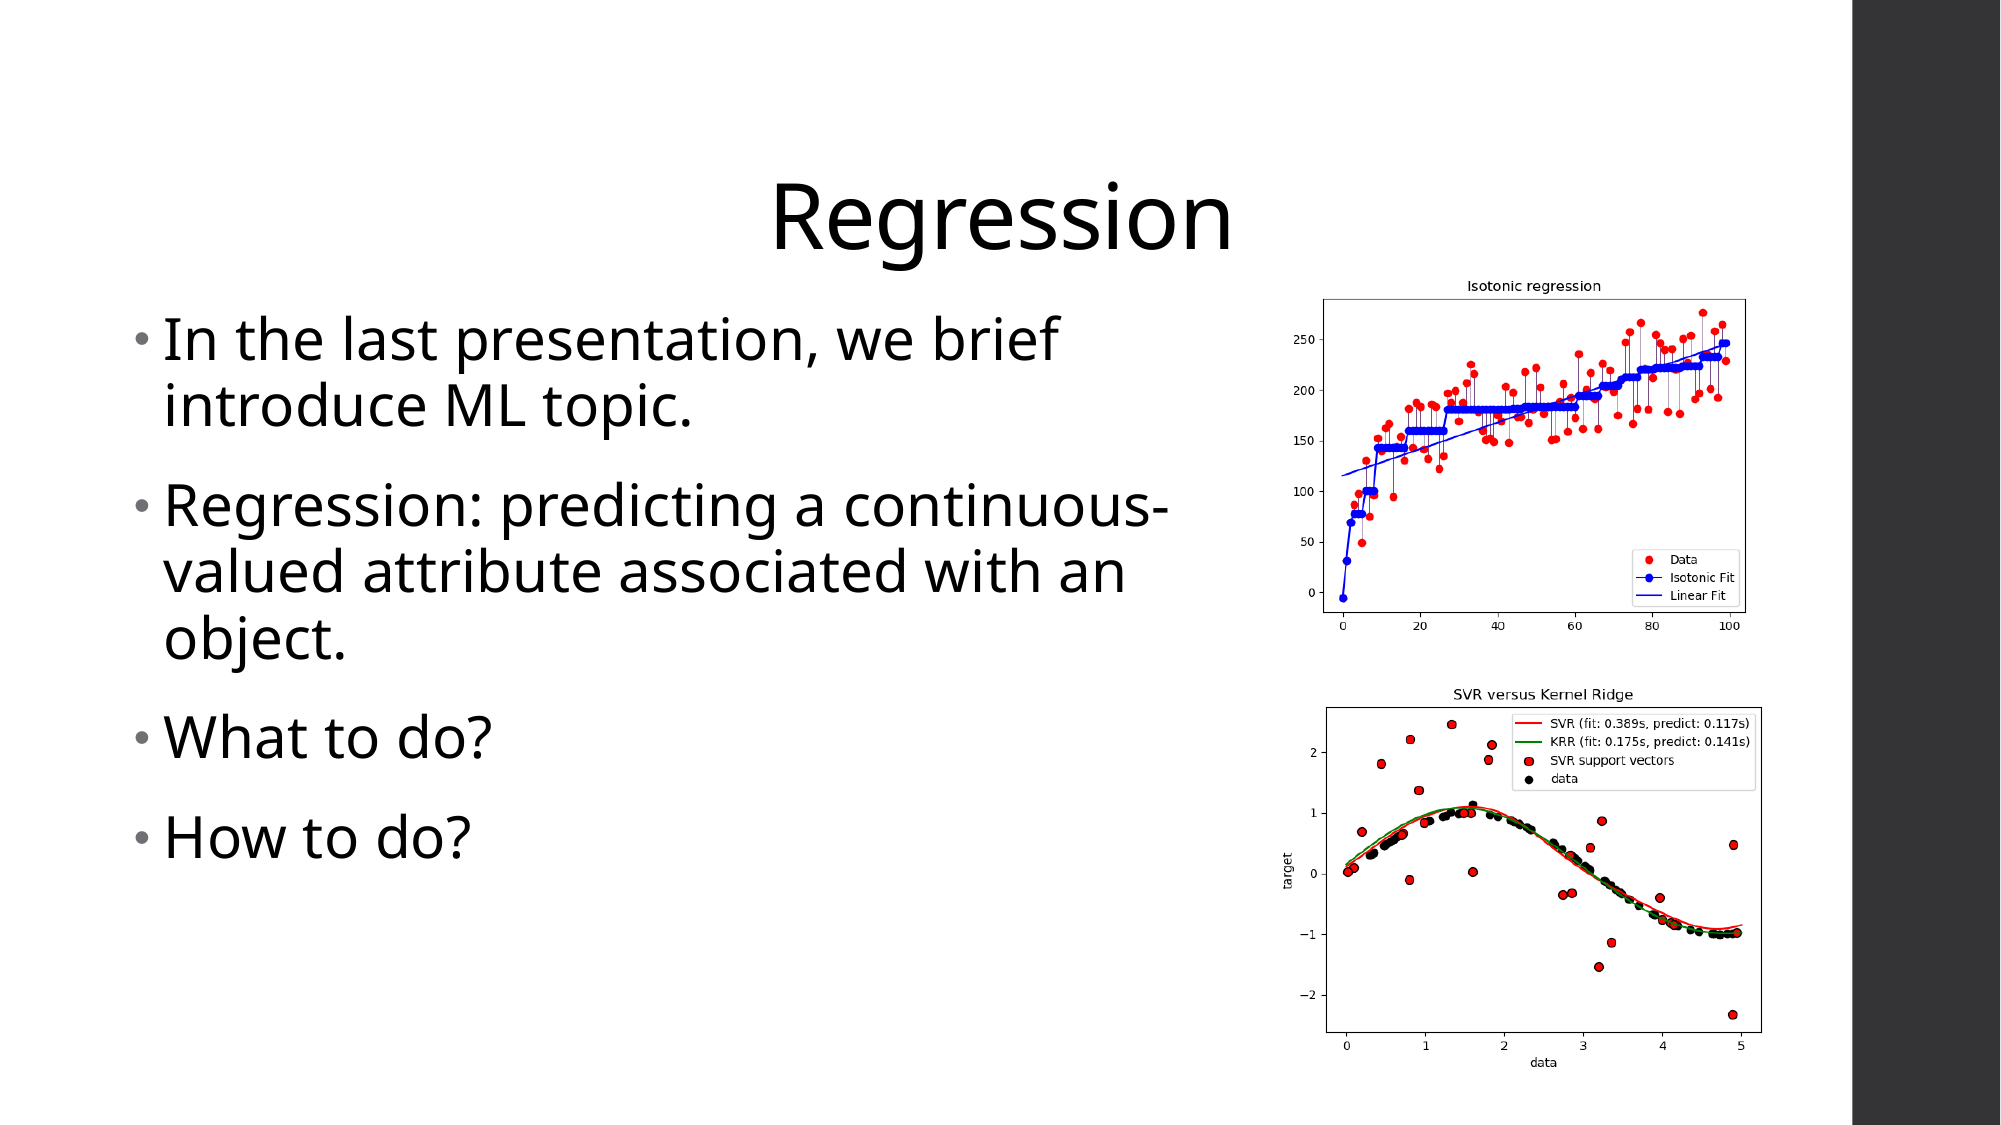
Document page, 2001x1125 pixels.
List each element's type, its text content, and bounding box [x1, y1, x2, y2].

title Regression [206, 60, 1797, 278]
list In the last presentation, we brief introduce ML topic. Regression: predicting a continuous-valued attribute associated with an object. What to do? How to do? [119, 299, 1189, 1014]
picture [1255, 249, 1817, 1078]
